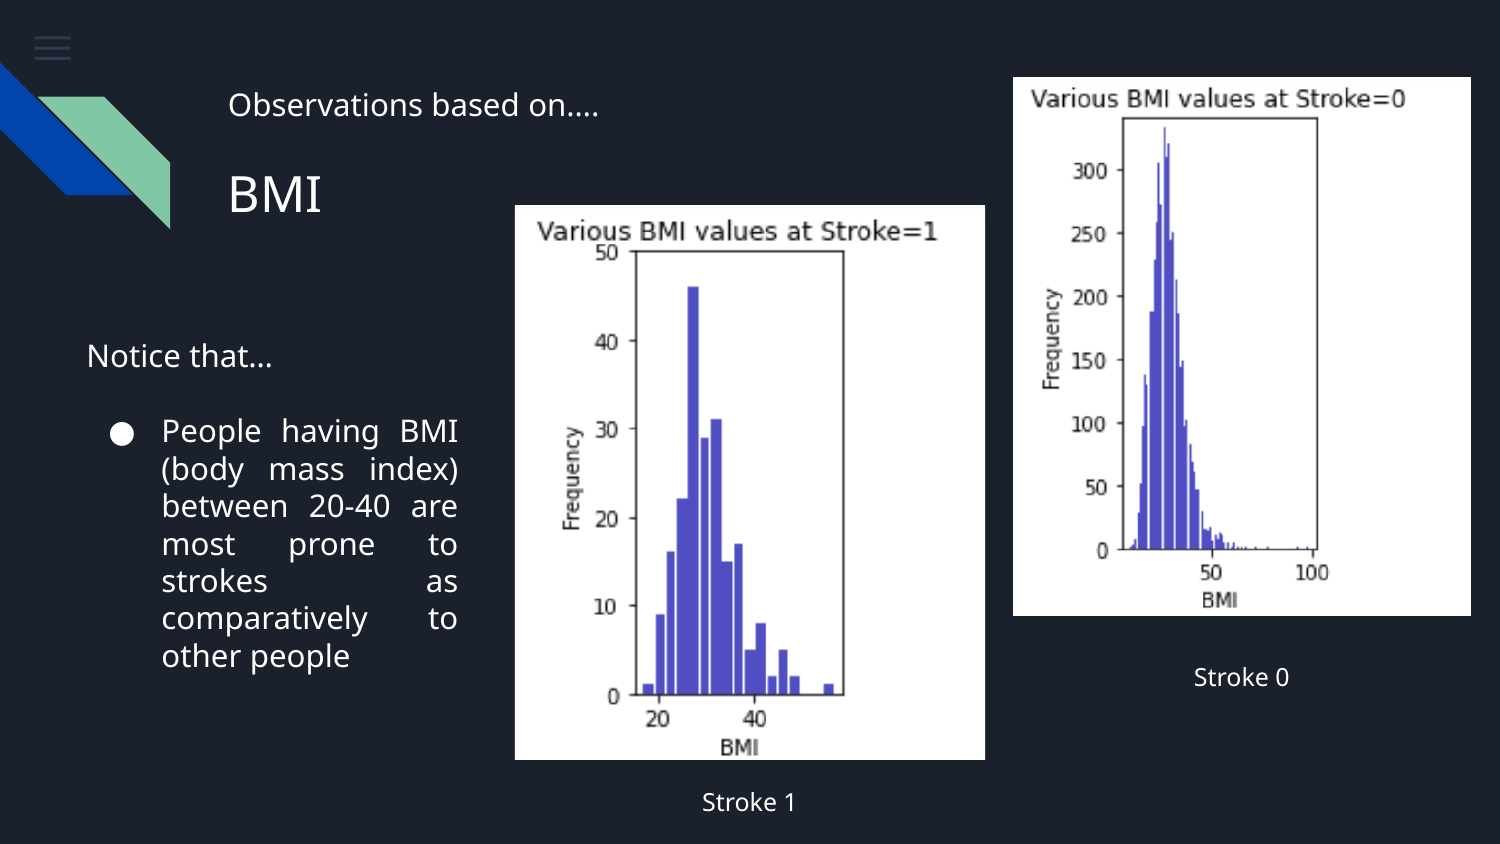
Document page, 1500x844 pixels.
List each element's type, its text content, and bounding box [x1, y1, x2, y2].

picture [514, 205, 986, 760]
subtitle Observations based on…. [212, 77, 789, 131]
subtitle Stroke 1 [638, 771, 862, 825]
title BMI [212, 138, 1008, 237]
subtitle Notice that… People having BMI (body mass index) between 20-40 are most prone to strokes as comparatively to other people [71, 321, 474, 732]
picture [1013, 77, 1471, 616]
subtitle Stroke 0 [1129, 646, 1354, 700]
